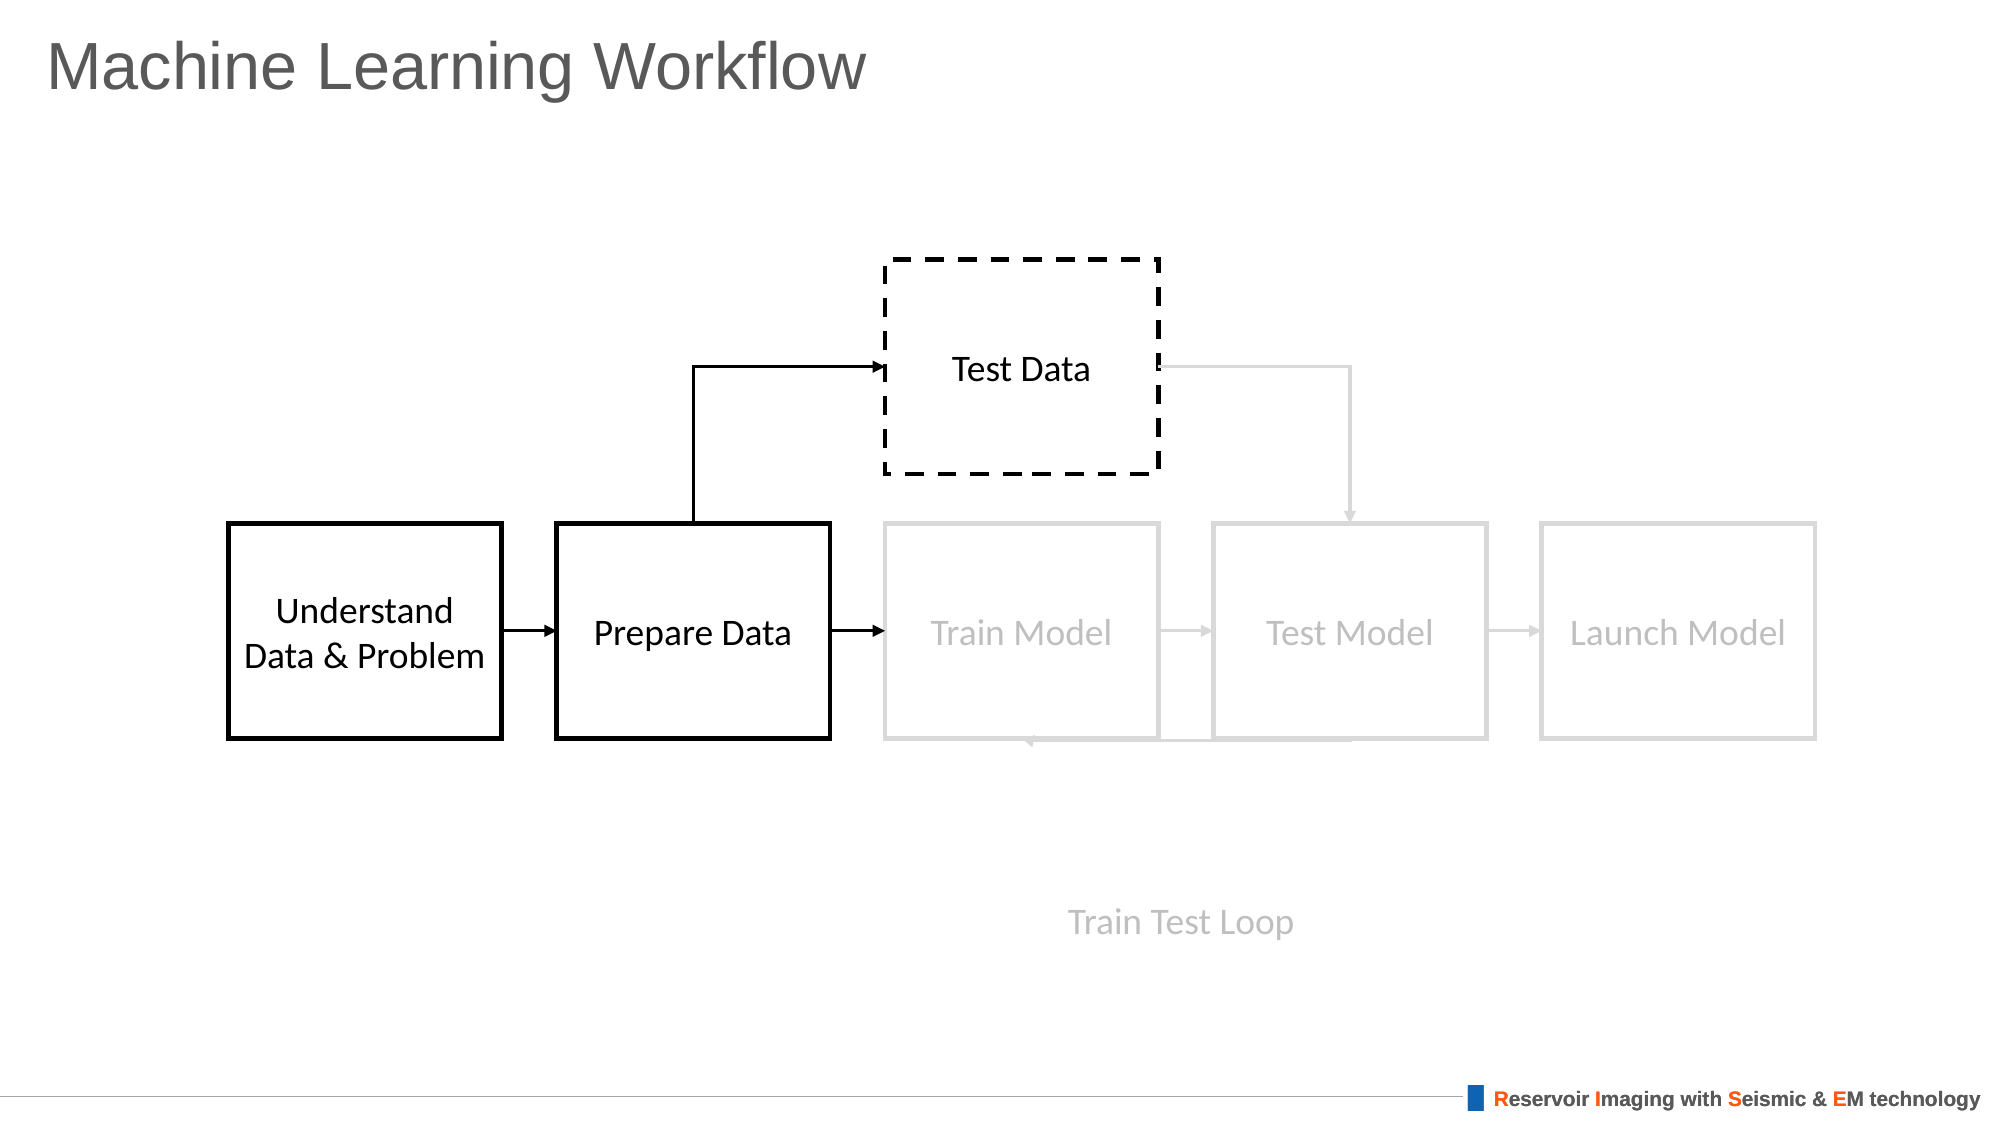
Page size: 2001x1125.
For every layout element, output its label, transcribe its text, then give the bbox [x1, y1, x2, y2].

text_box Launch Model [1541, 522, 1816, 739]
text_box Train Model [884, 522, 1159, 739]
text_box Test Model [1212, 522, 1488, 739]
text_box Test Data [884, 258, 1159, 475]
title Machine Learning Workflow [30, 0, 1789, 126]
text_box Understand Data & Problem [227, 522, 503, 739]
text_box Train Test Loop [1053, 889, 1400, 950]
text_box Prepare Data [556, 522, 831, 739]
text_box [1158, 366, 1350, 524]
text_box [710, 349, 868, 541]
